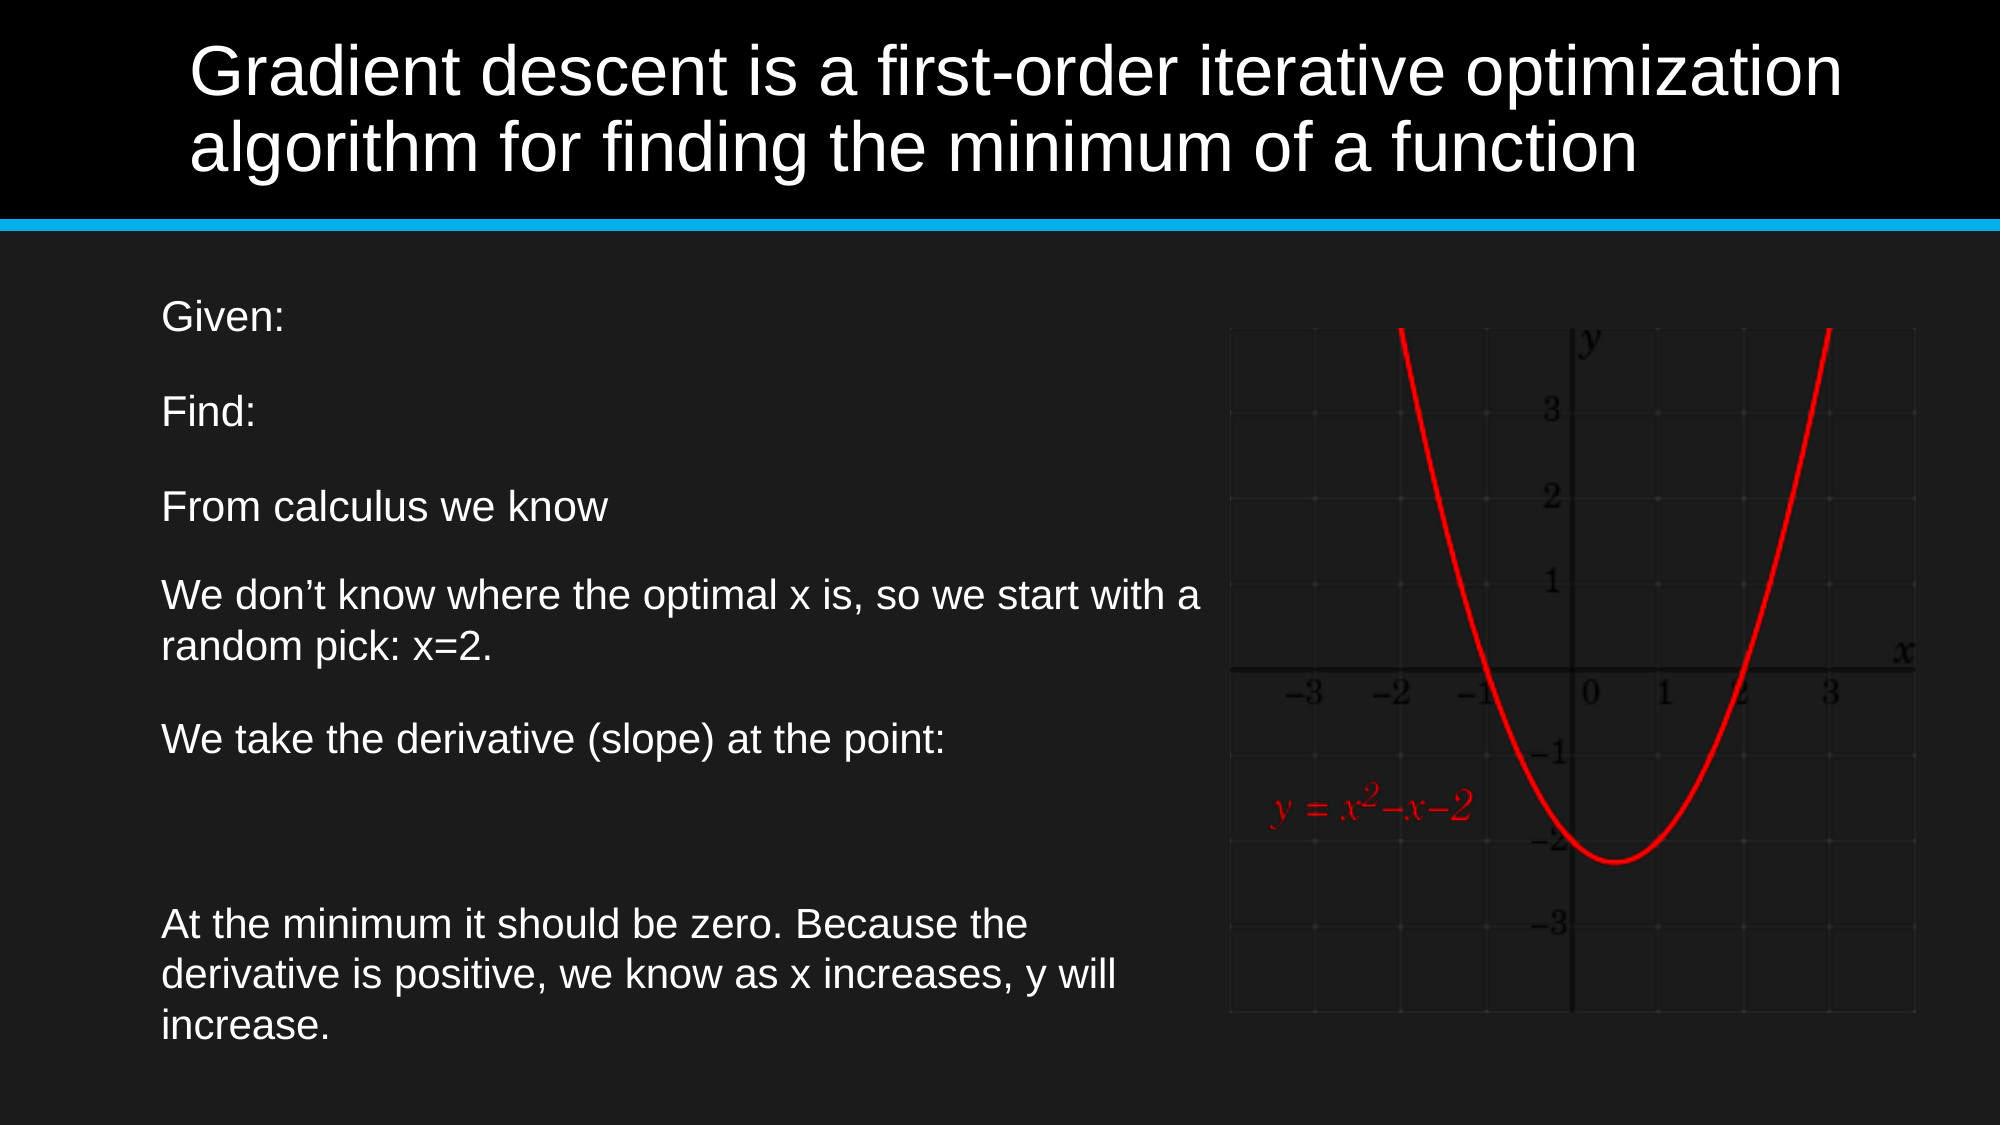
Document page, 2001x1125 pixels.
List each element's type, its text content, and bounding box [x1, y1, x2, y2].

picture [1230, 328, 1916, 1013]
title Gradient descent is a first-order iterative optimization algorithm for finding the minimum of a function [174, 20, 1916, 201]
